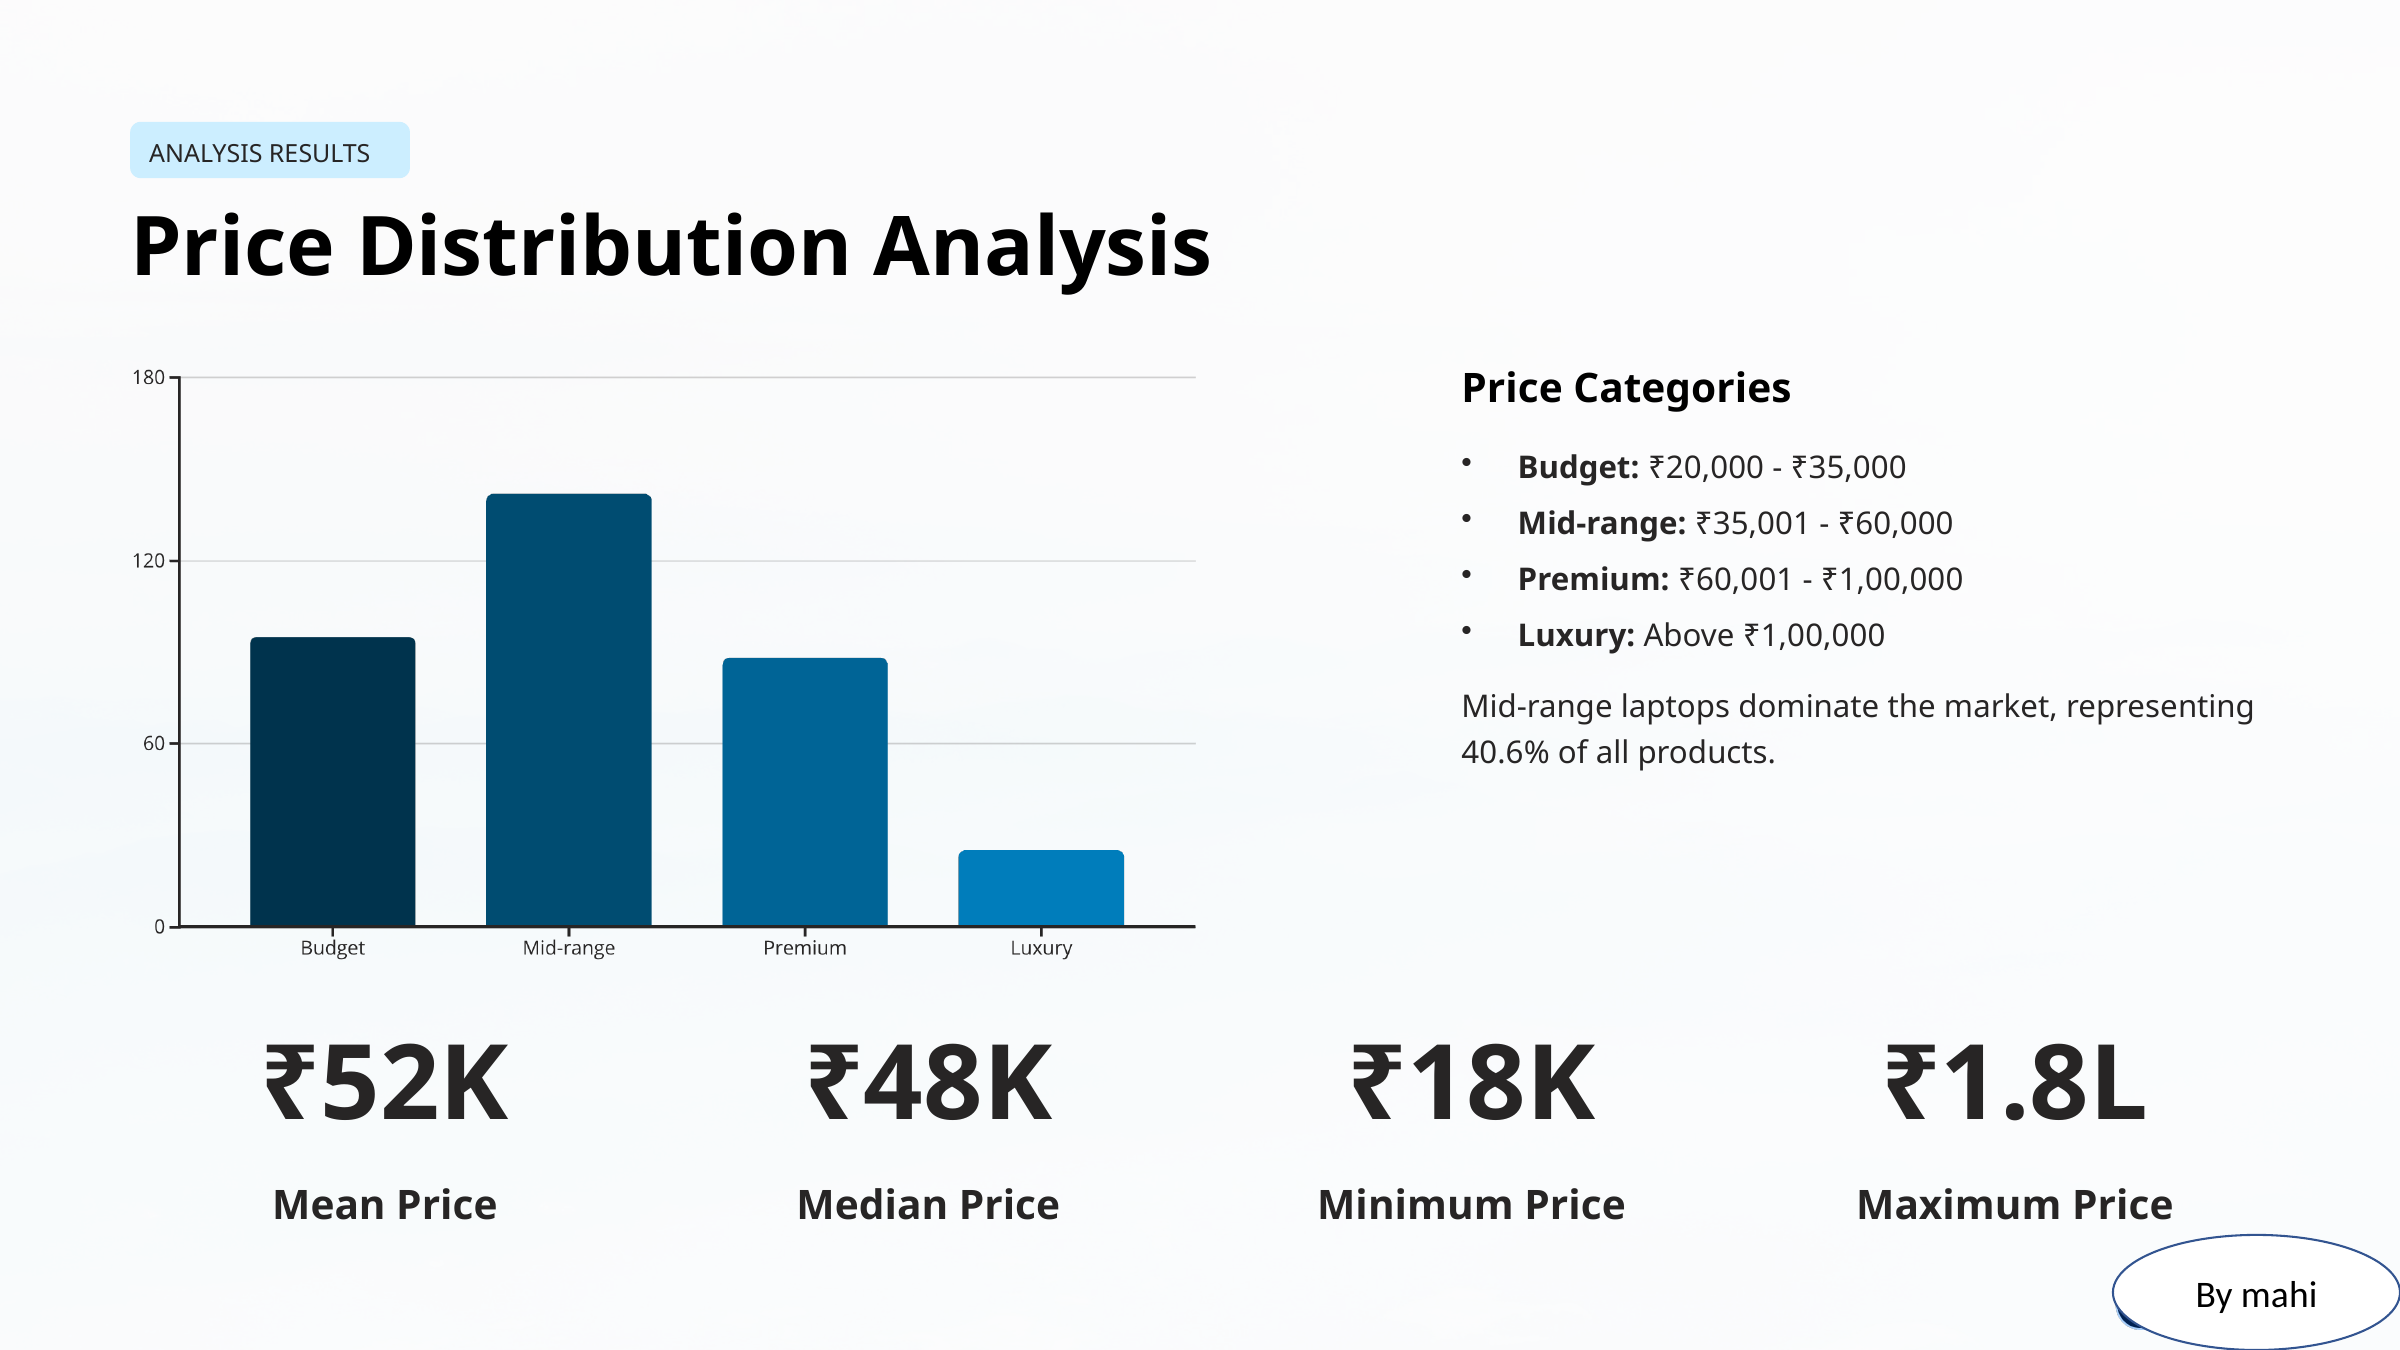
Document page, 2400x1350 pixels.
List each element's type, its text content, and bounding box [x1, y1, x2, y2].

text_box ANALYSIS RESULTS [149, 131, 391, 169]
text_box [130, 121, 410, 179]
picture [130, 363, 1196, 960]
text_box ₹52K [130, 1035, 640, 1141]
text_box ₹1.8L [1760, 1035, 2270, 1141]
text_box Minimum Price [1264, 1176, 1680, 1228]
text_box Budget: ₹20,000 - ₹35,000 [1461, 438, 2271, 486]
text_box Price Distribution Analysis [130, 188, 1162, 293]
text_box Mid-range: ₹35,001 - ₹60,000 [1461, 494, 2271, 542]
text_box Price Categories [1461, 359, 1877, 412]
text_box Luxury: Above ₹1,00,000 [1461, 607, 2271, 654]
text_box ₹48K [673, 1035, 1184, 1141]
text_box By mahi [2111, 1233, 2400, 1350]
text_box Premium: ₹60,001 - ₹1,00,000 [1461, 551, 2271, 598]
text_box ₹18K [1216, 1035, 1727, 1141]
text_box Maximum Price [1807, 1176, 2223, 1228]
picture [2348, 1317, 2389, 1339]
picture [2106, 1271, 2165, 1339]
text_box Mid-range laptops dominate the market, representing 40.6% of all products. [1461, 678, 2271, 772]
text_box Mean Price [177, 1176, 593, 1228]
text_box Median Price [720, 1176, 1136, 1228]
